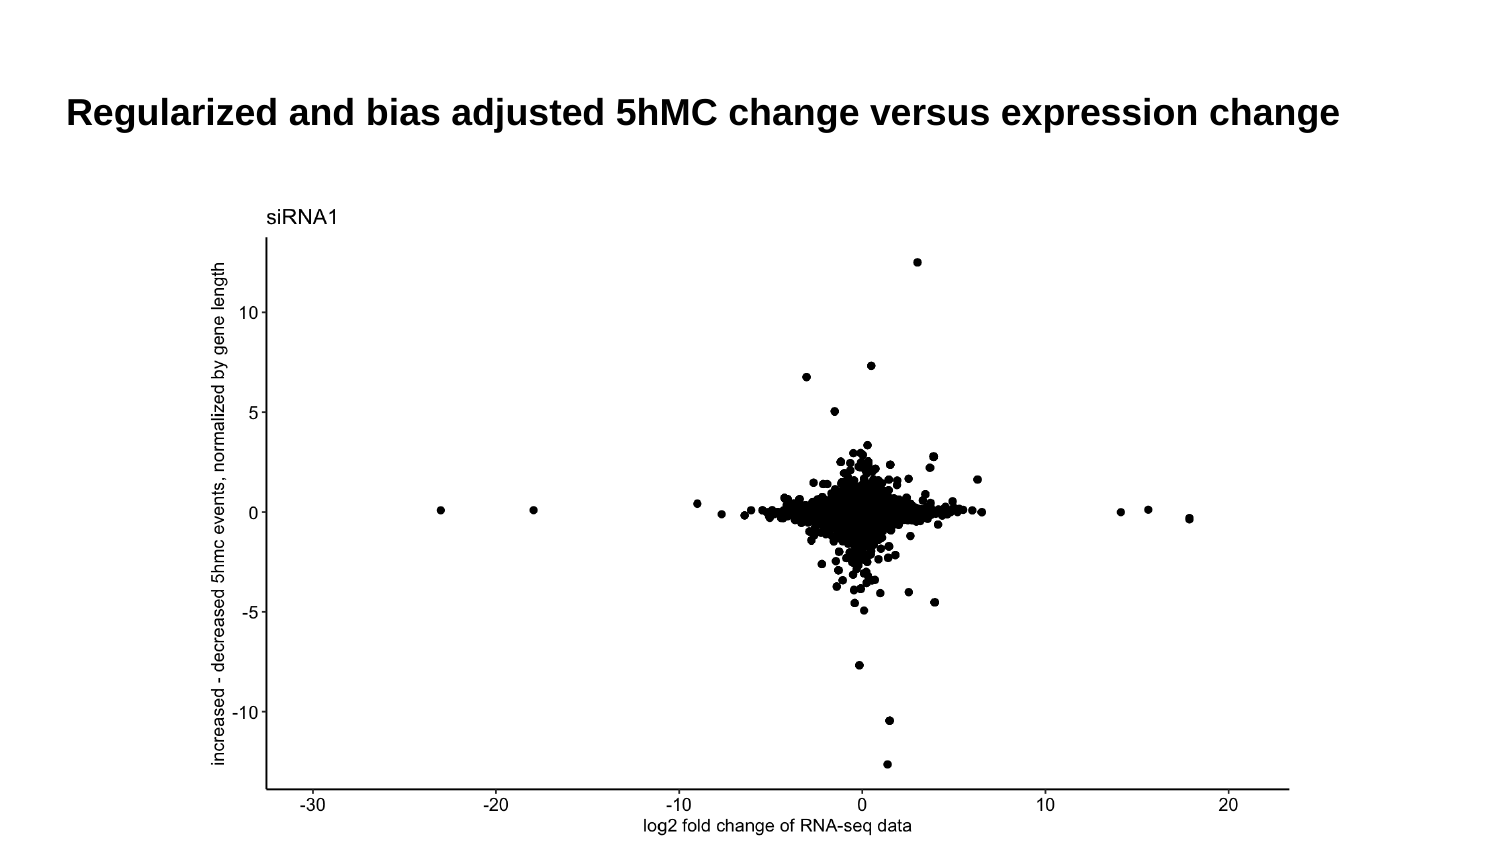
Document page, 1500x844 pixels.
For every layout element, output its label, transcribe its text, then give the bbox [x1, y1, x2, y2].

picture [201, 198, 1299, 844]
title Regularized and bias adjusted 5hMC change versus expression change [51, 72, 1449, 167]
